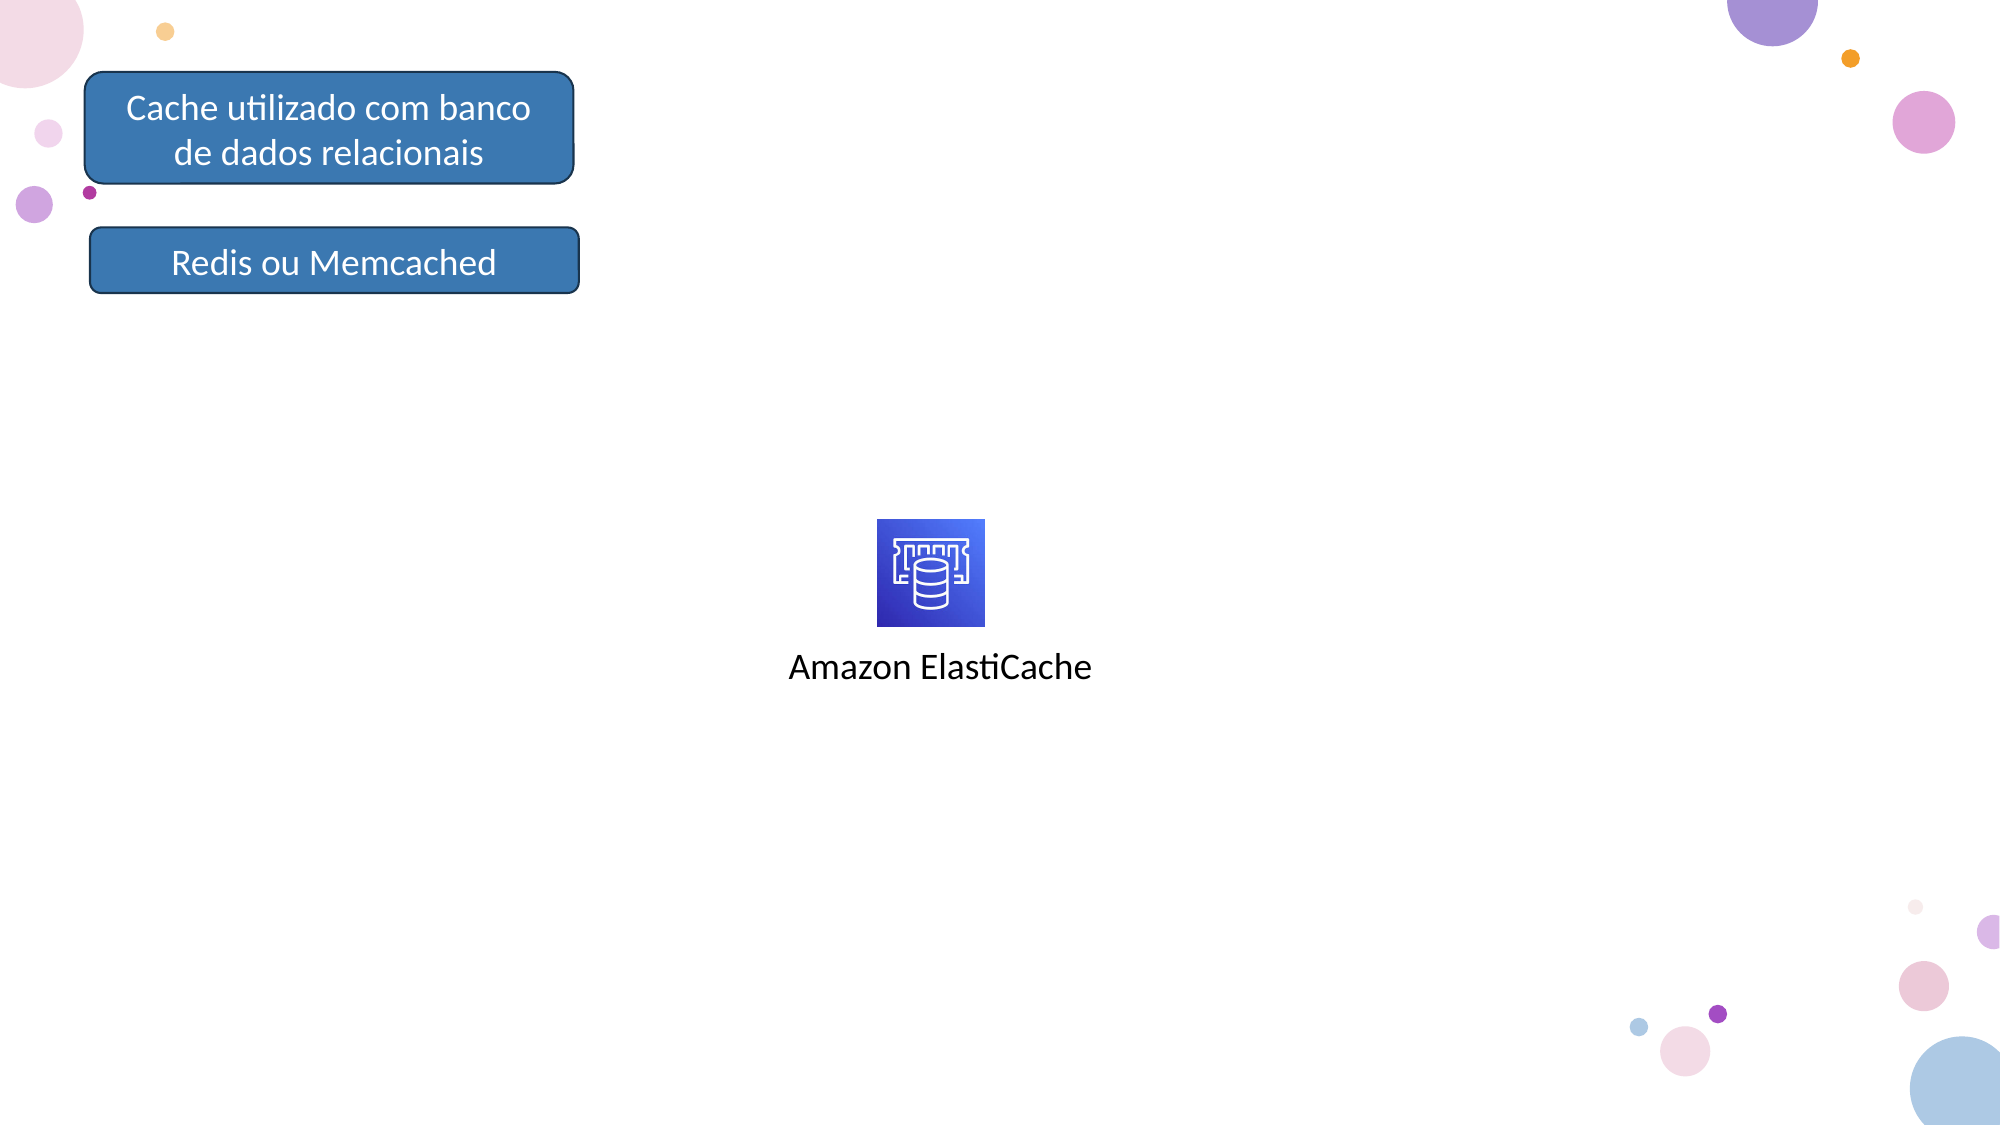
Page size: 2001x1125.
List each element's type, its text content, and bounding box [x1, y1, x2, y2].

text_box Amazon ElastiCache [773, 634, 1127, 695]
picture [877, 519, 985, 627]
text_box Cache utilizado com banco de dados relacionais [83, 70, 575, 185]
text_box Redis ou Memcached [88, 226, 580, 295]
